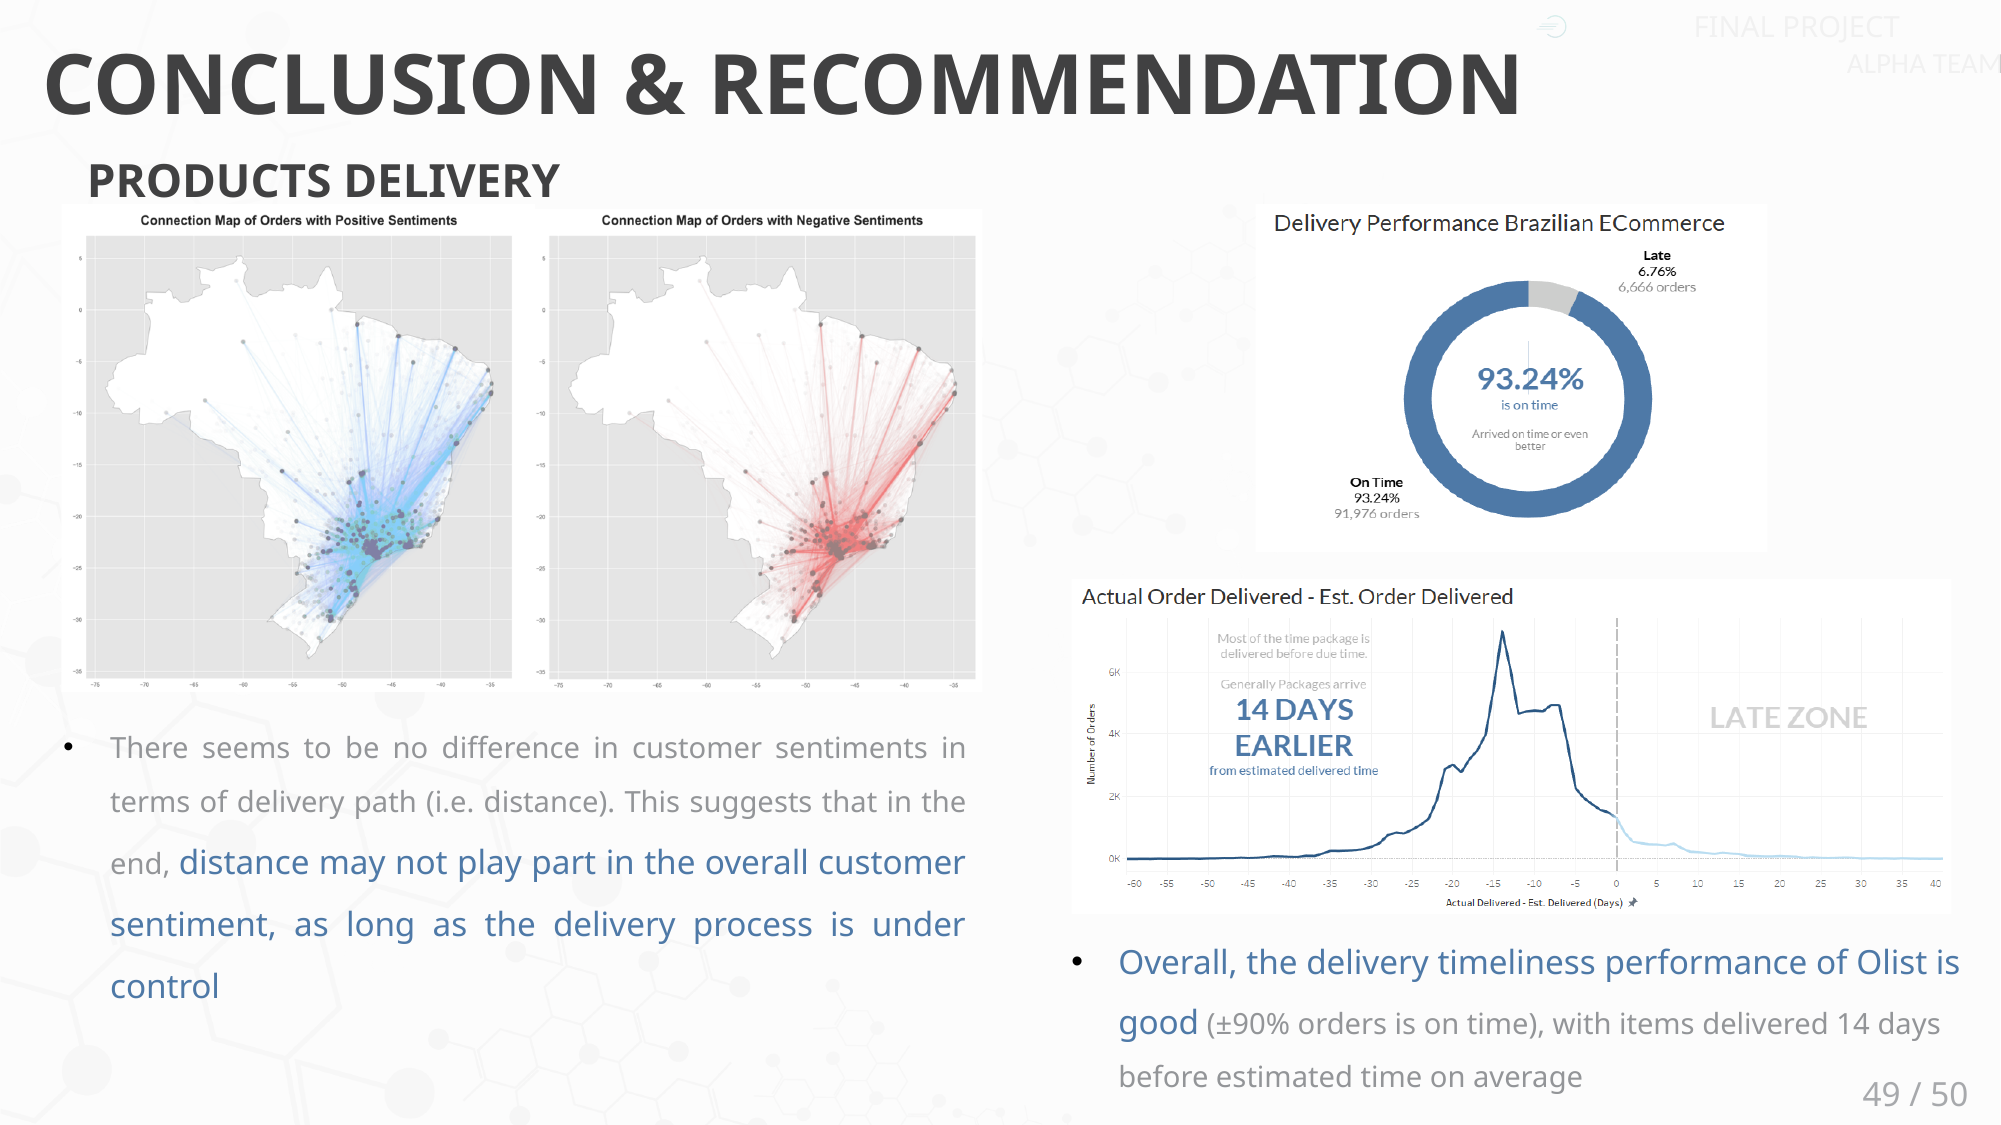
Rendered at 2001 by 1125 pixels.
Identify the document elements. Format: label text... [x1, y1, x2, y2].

text_box Overall, the delivery timeliness performance of Olist is good (±90% orders is on time), with items delivered 14 days before estimated time on average [1056, 913, 1991, 1101]
picture [1255, 203, 1768, 552]
text_box CONCLUSION & RECOMMENDATION [27, 23, 1821, 139]
text_box PRODUCTS DELIVERY [71, 116, 1978, 215]
picture [61, 203, 983, 692]
text_box There seems to be no difference in customer sentiments in terms of delivery path (i.e. distance). This suggests that in the end, distance may not play part in the overall customer sentiment, as long as the delivery process is under control [48, 702, 983, 1013]
picture [1071, 578, 1952, 915]
